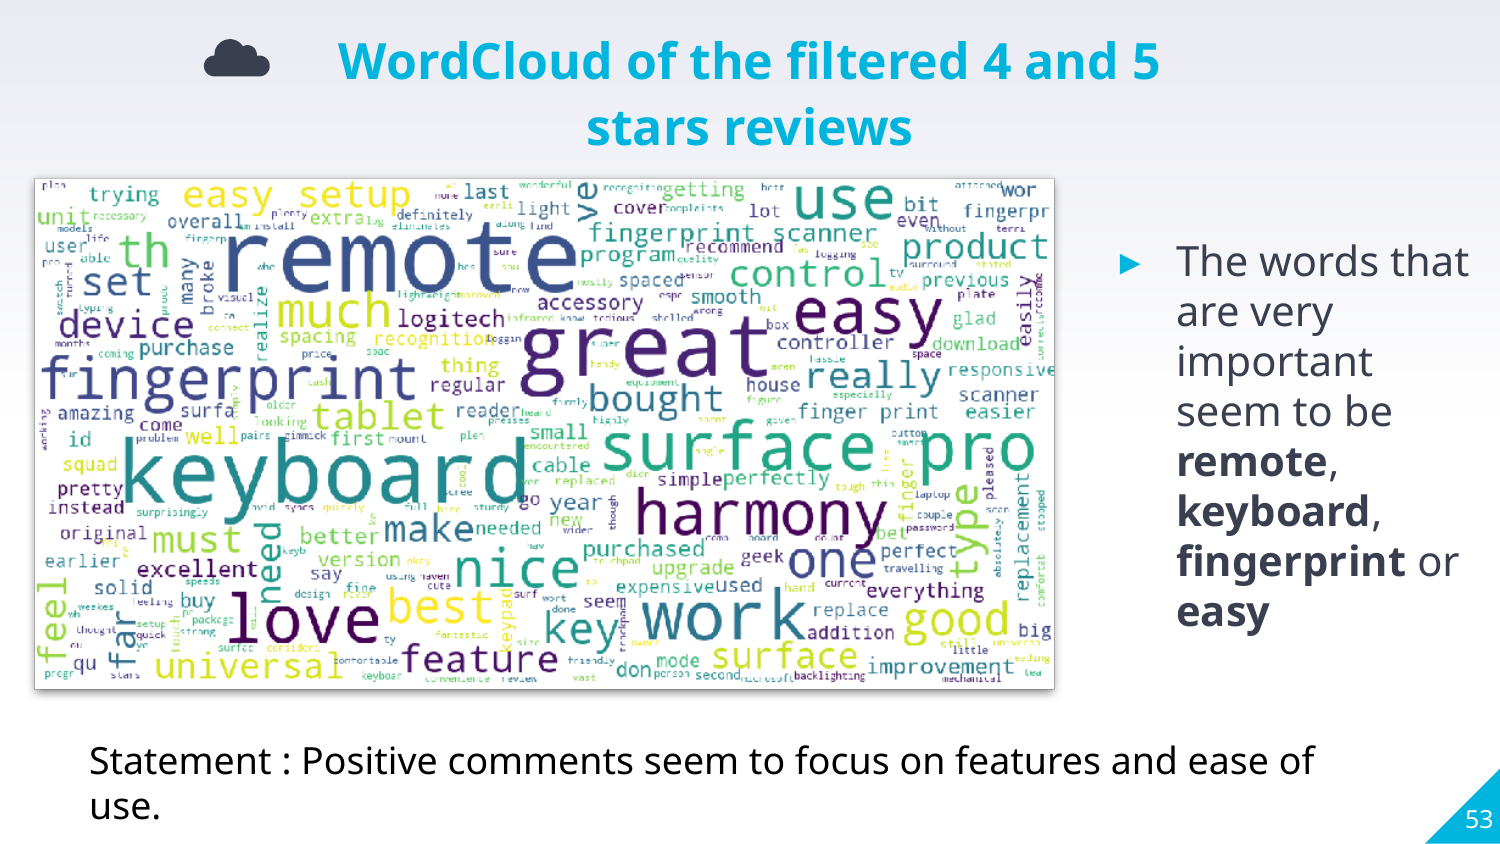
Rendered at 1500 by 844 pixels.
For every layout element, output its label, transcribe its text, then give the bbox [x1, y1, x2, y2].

text_box Statement : Positive comments seem to focus on features and ease of use. [74, 722, 1358, 770]
picture [26, 171, 1063, 698]
subtitle WordCloud of the filtered 4 and 5 stars reviews [291, 32, 1209, 148]
text_box [203, 39, 270, 77]
text_box The words that are very important seem to be remote, keyboard, fingerprint or easy [1086, 295, 1500, 573]
slide_number ‹#› [1418, 760, 1494, 838]
